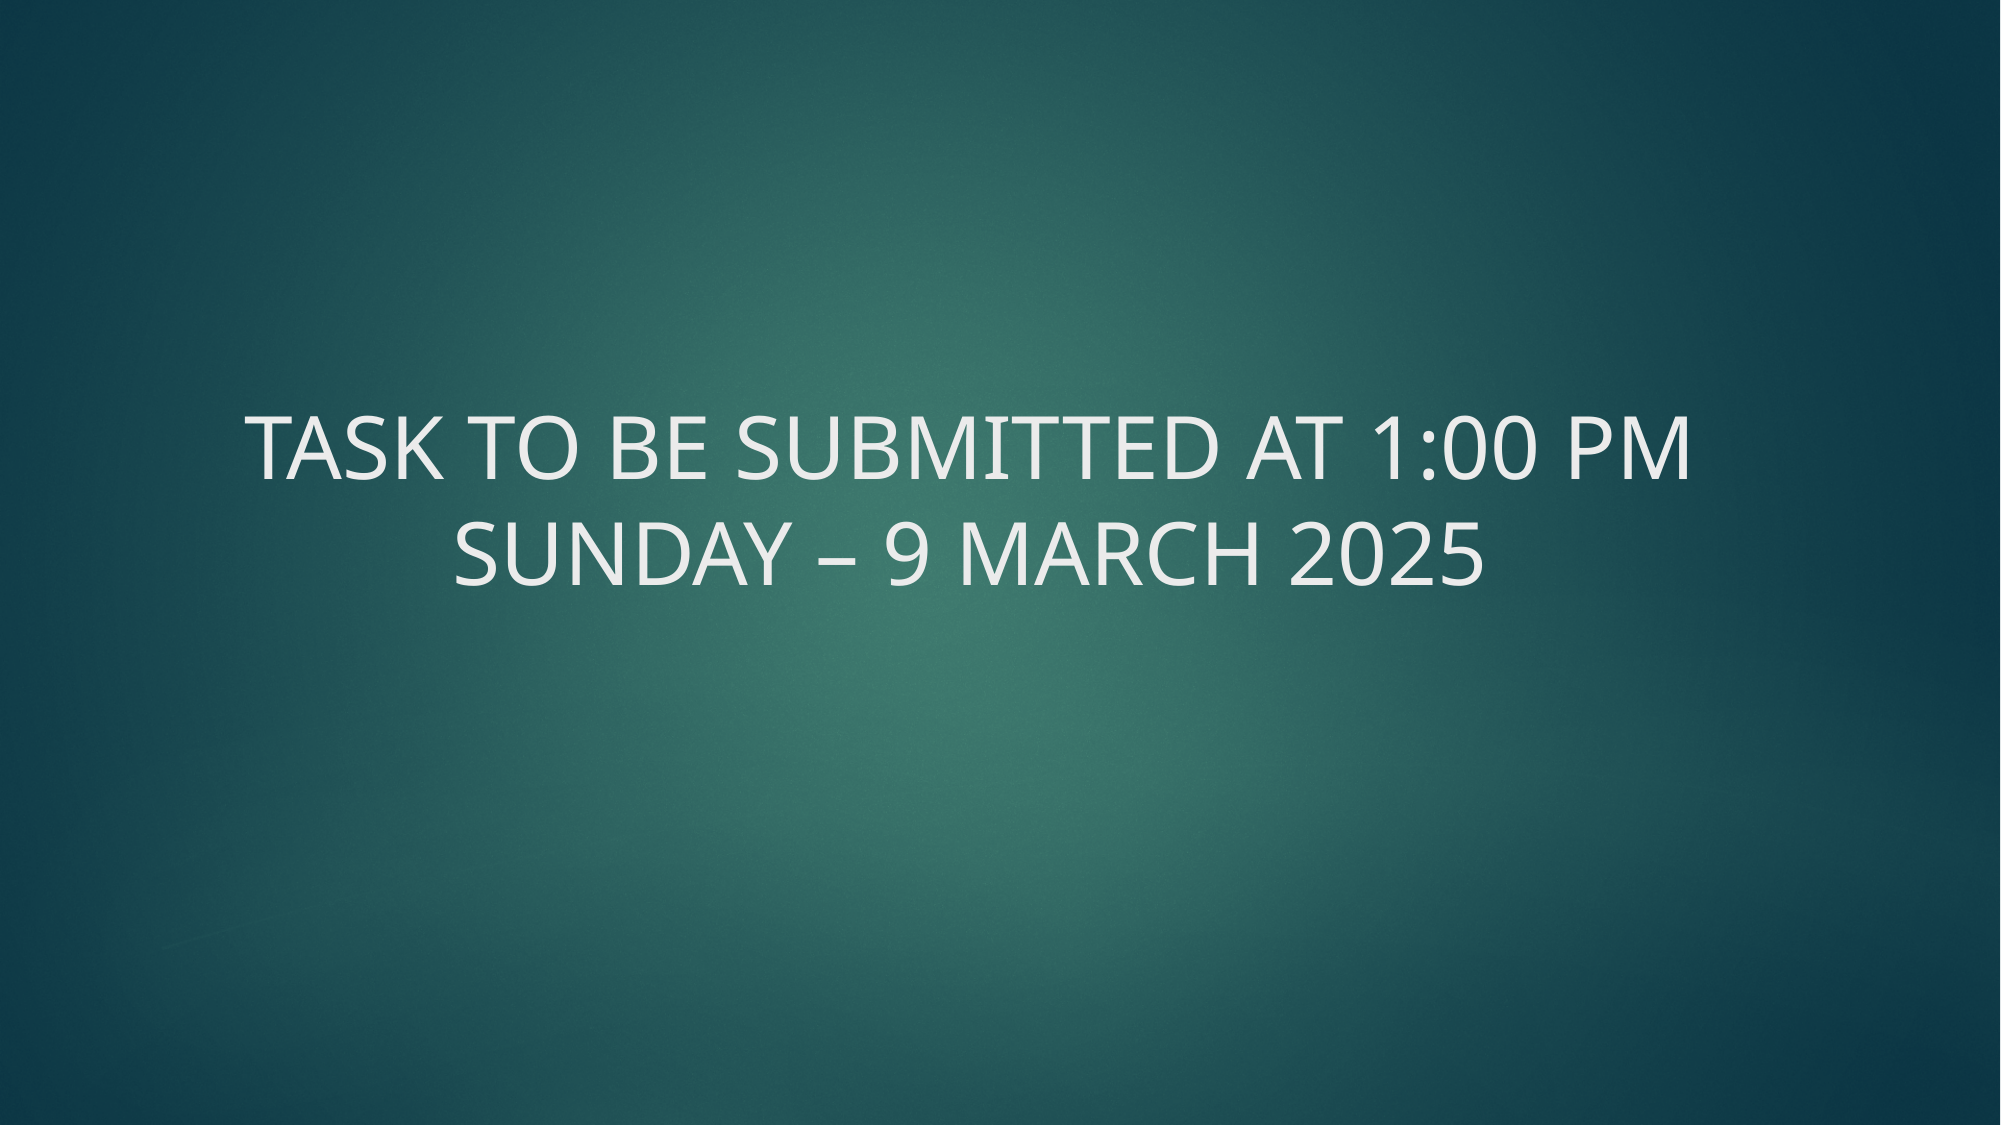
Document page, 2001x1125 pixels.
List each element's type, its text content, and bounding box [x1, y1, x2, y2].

title TASK TO BE SUBMITTED AT 1:00 PM SUNDAY – 9 MARCH 2025 [198, 384, 1742, 615]
picture [0, 0, 2001, 1125]
